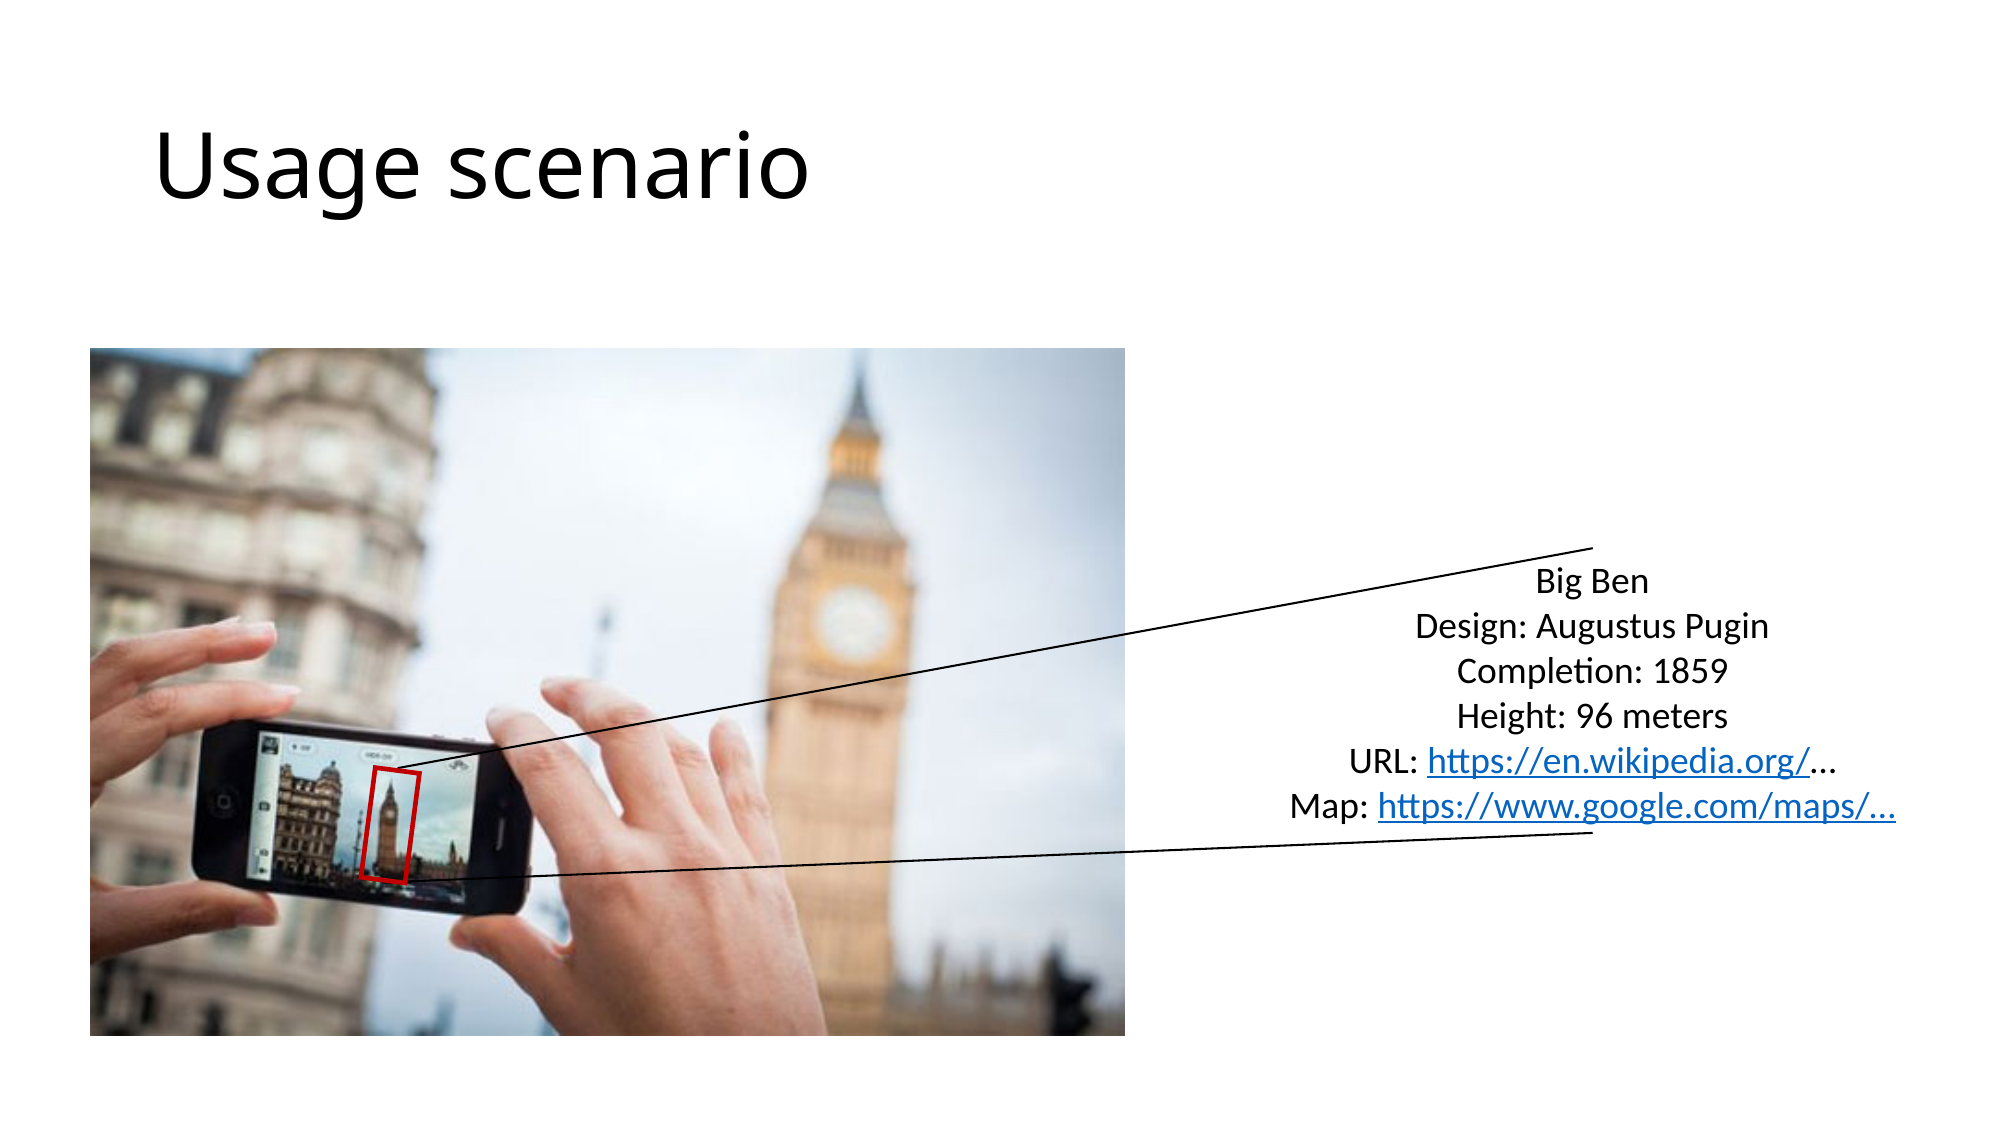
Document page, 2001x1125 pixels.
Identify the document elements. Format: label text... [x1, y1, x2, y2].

title Usage scenario [137, 59, 1863, 278]
picture [89, 348, 1125, 1036]
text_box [382, 835, 1593, 881]
text_box Big Ben Design: Augustus Pugin Completion: 1859 Height: 96 meters URL: https://en.wikipedia.org/… Map: https://www.google.com/maps/… [1242, 548, 1943, 833]
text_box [397, 548, 1593, 771]
